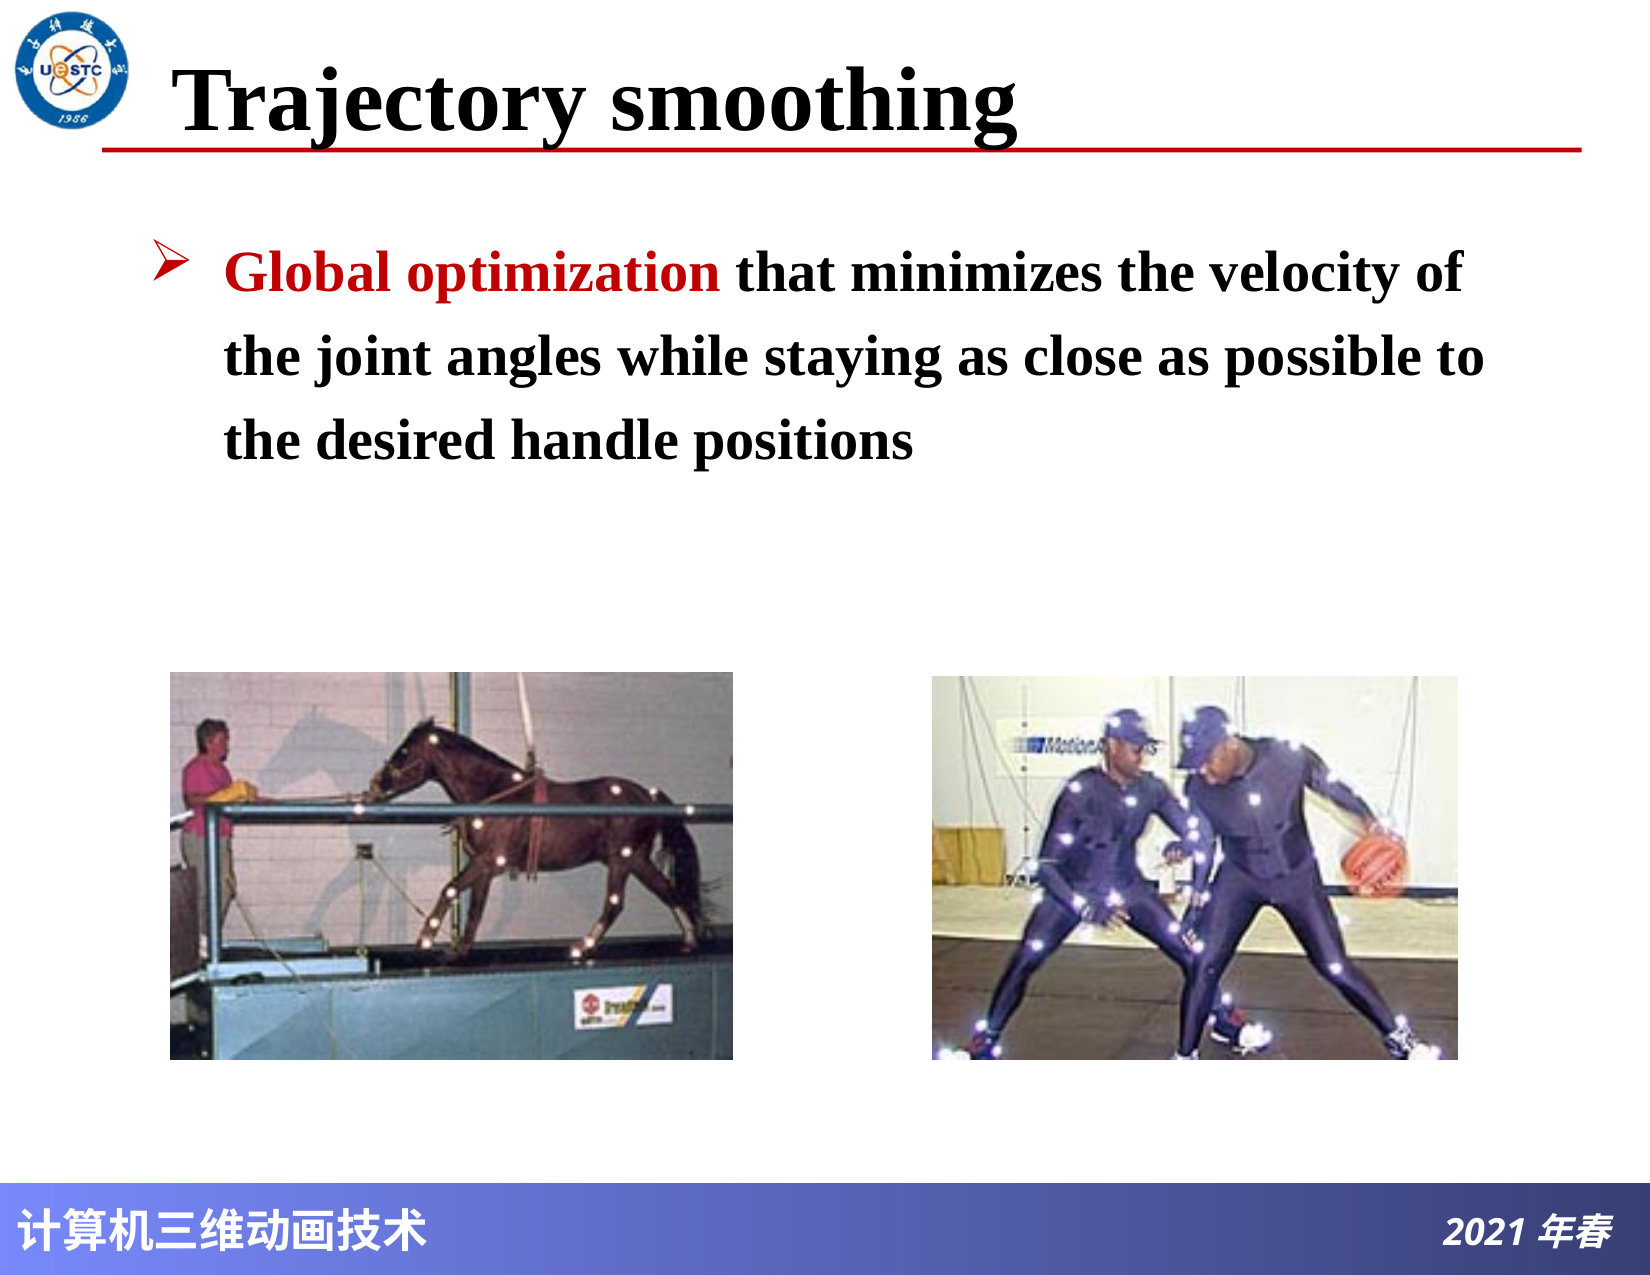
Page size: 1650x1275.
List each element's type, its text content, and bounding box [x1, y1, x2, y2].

text_box Global optimization that minimizes the velocity of the joint angles while staying as close as possible to the desired handle positions [148, 218, 1502, 471]
text_box Trajectory smoothing [171, 4, 1020, 149]
picture [932, 676, 1459, 1060]
picture [0, 0, 136, 140]
picture [170, 672, 733, 1060]
